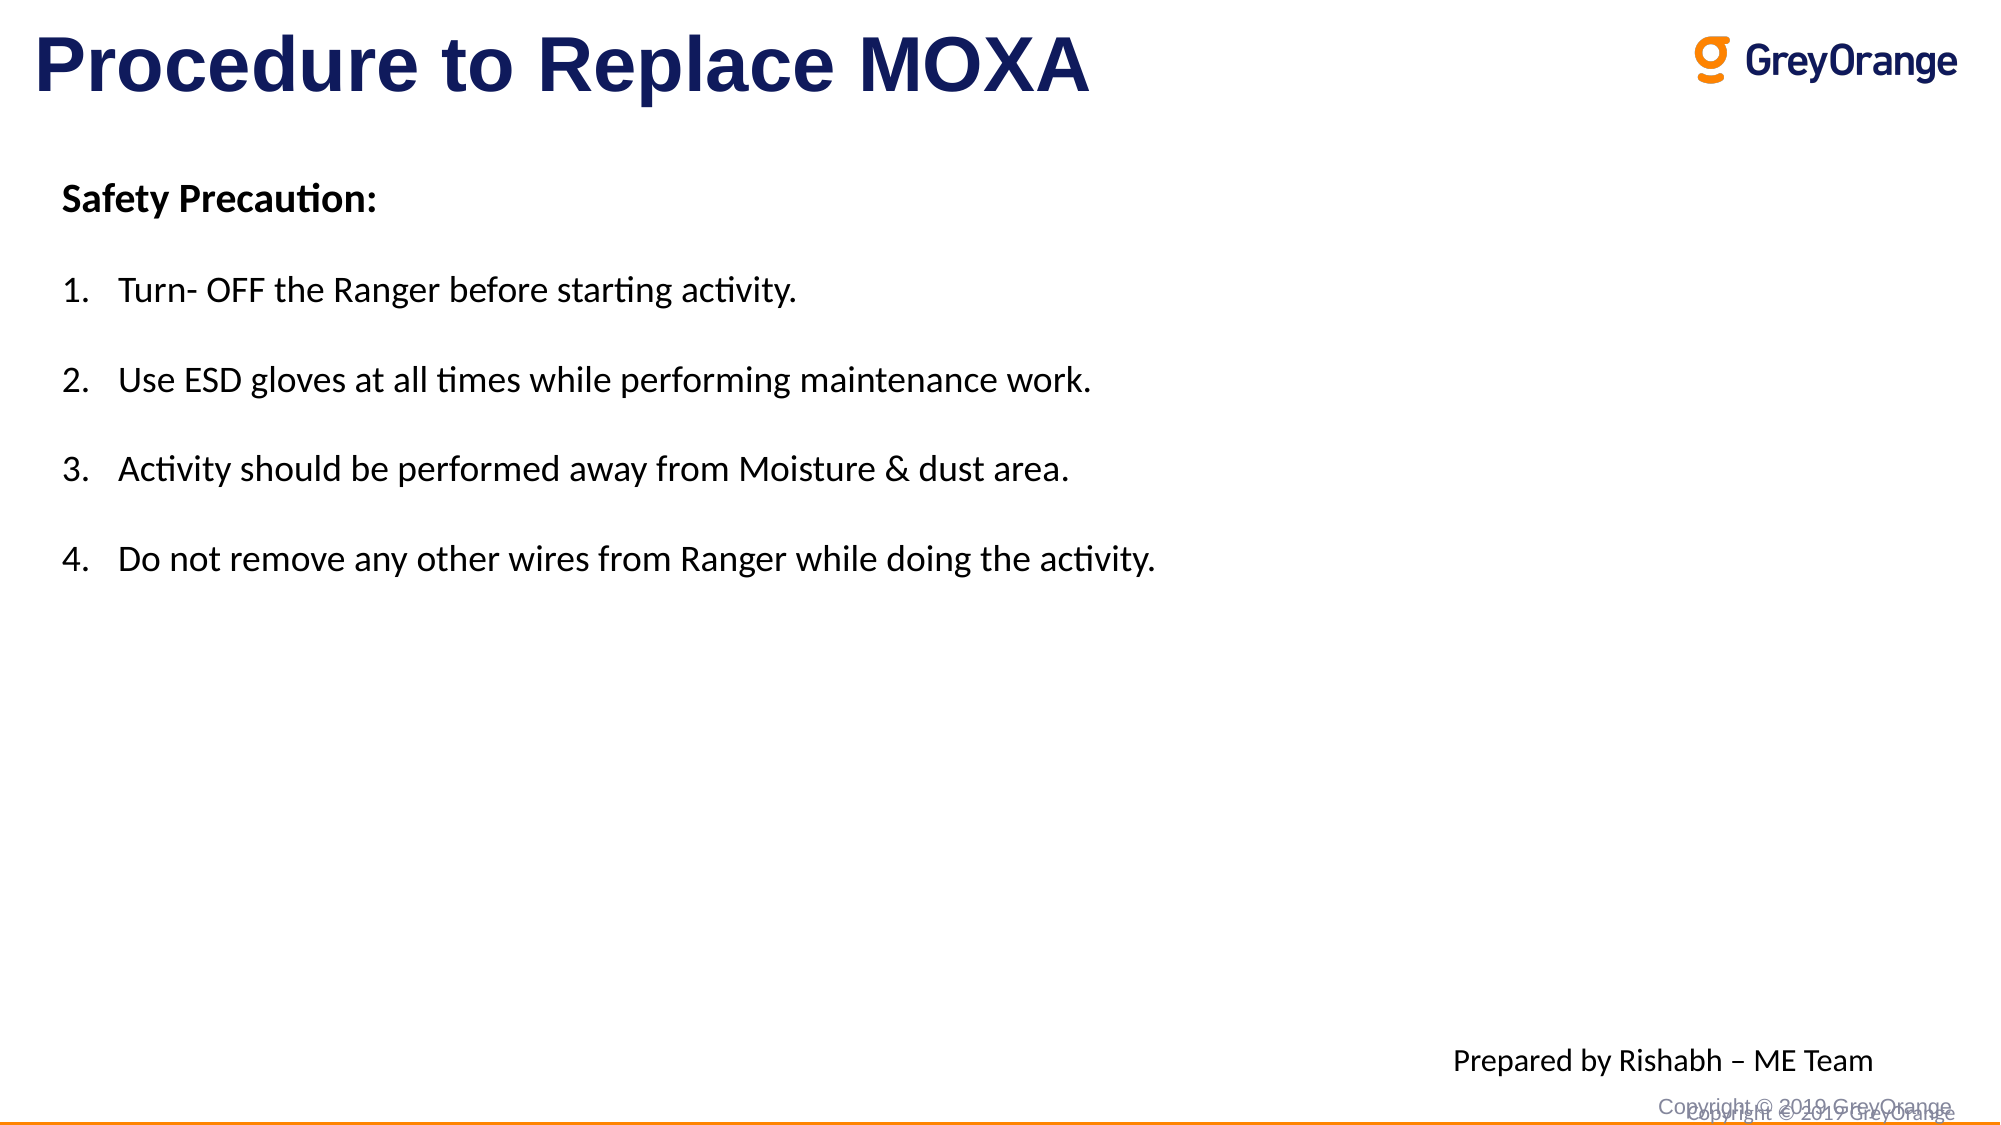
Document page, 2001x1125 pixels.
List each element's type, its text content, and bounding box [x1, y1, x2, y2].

picture [1678, 19, 1974, 101]
text_box Safety Precaution: Turn- OFF the Ranger before starting activity. Use ESD gloves at all times while performing maintenance work. Activity should be performed away from Moisture & dust area. Do not remove any other wires from Ranger while doing the activity. [59, 168, 1709, 715]
text_box Procedure to Replace MOXA [19, 30, 1931, 115]
text_box Prepared by Rishabh – ME Team Copyright © 2019 GreyOrange [1451, 1038, 1962, 1125]
